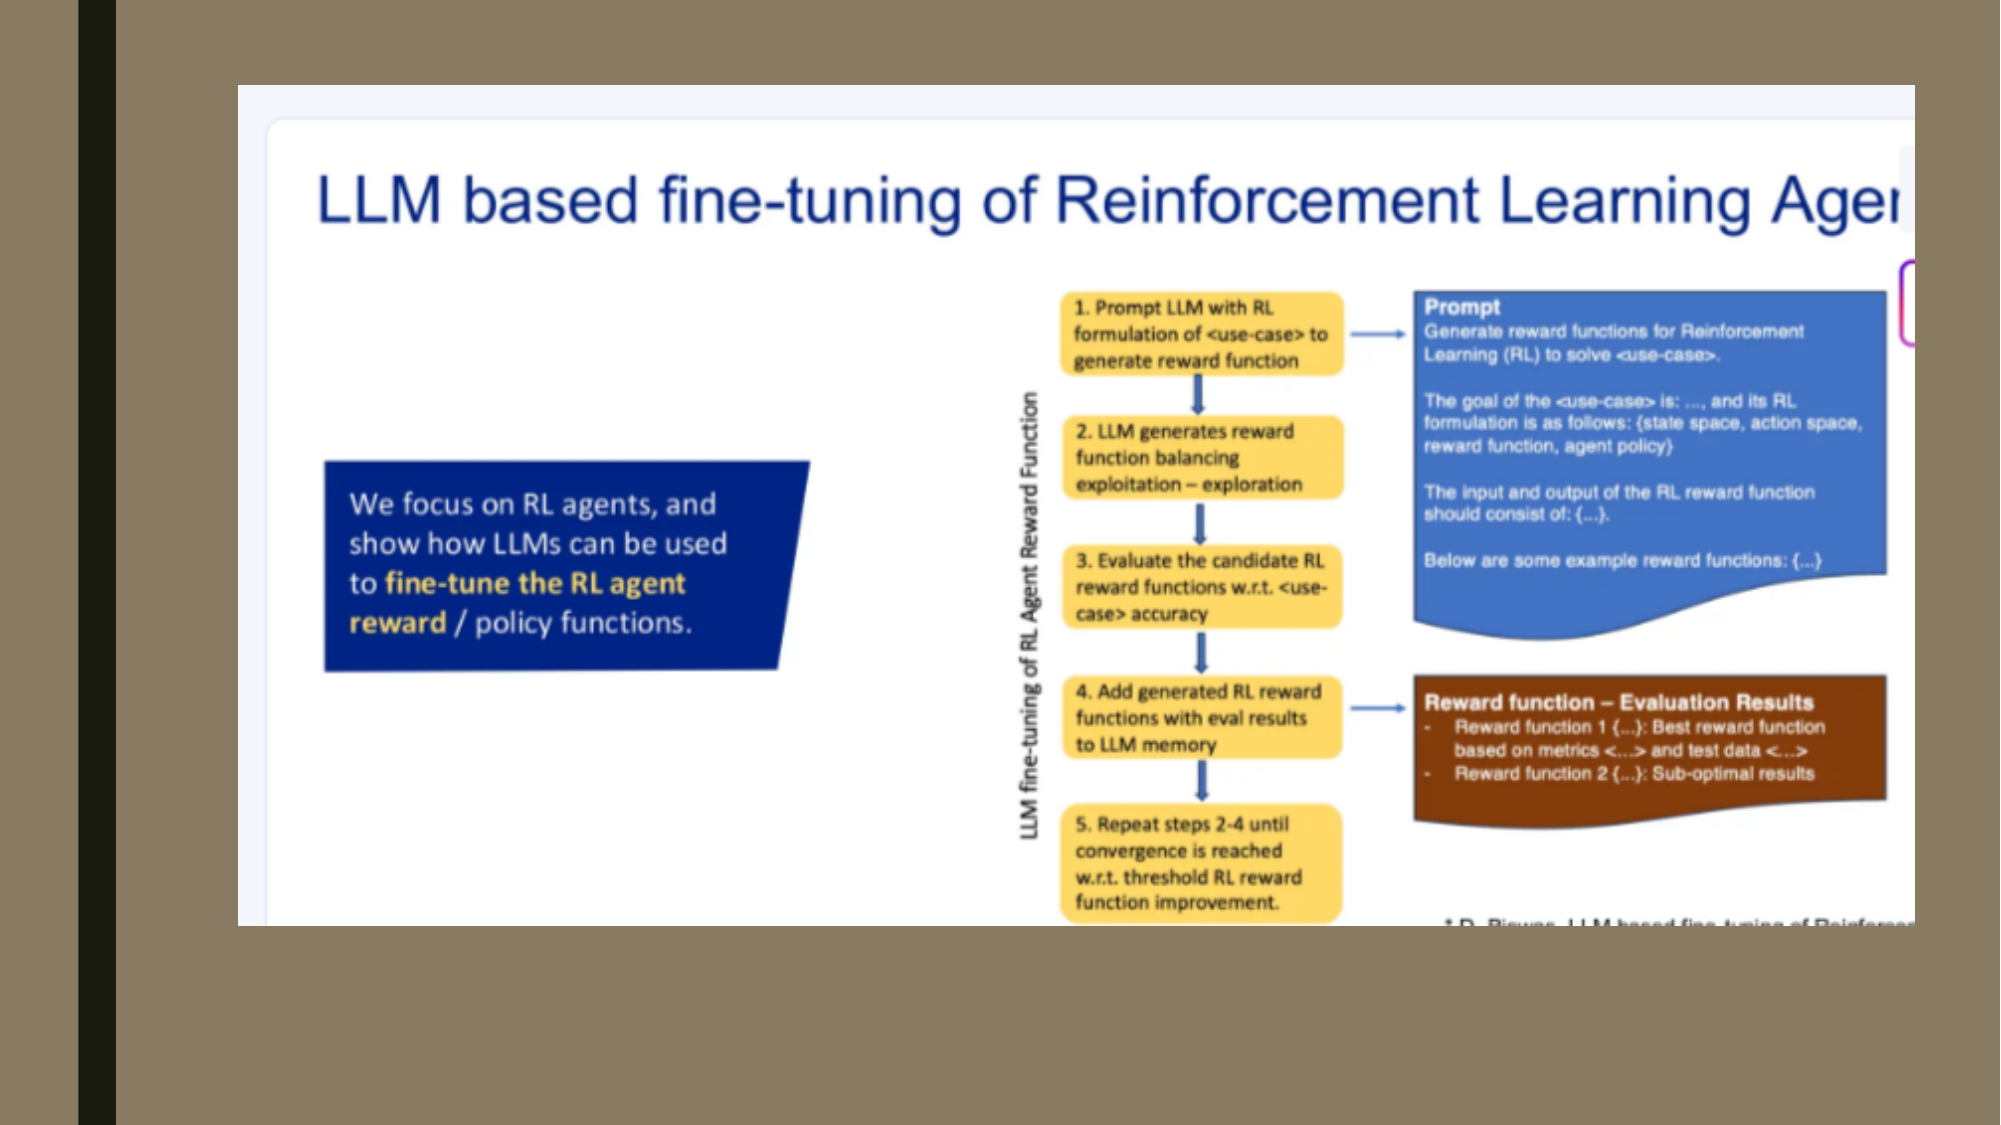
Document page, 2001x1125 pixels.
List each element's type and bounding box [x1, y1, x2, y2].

picture [238, 85, 1915, 927]
